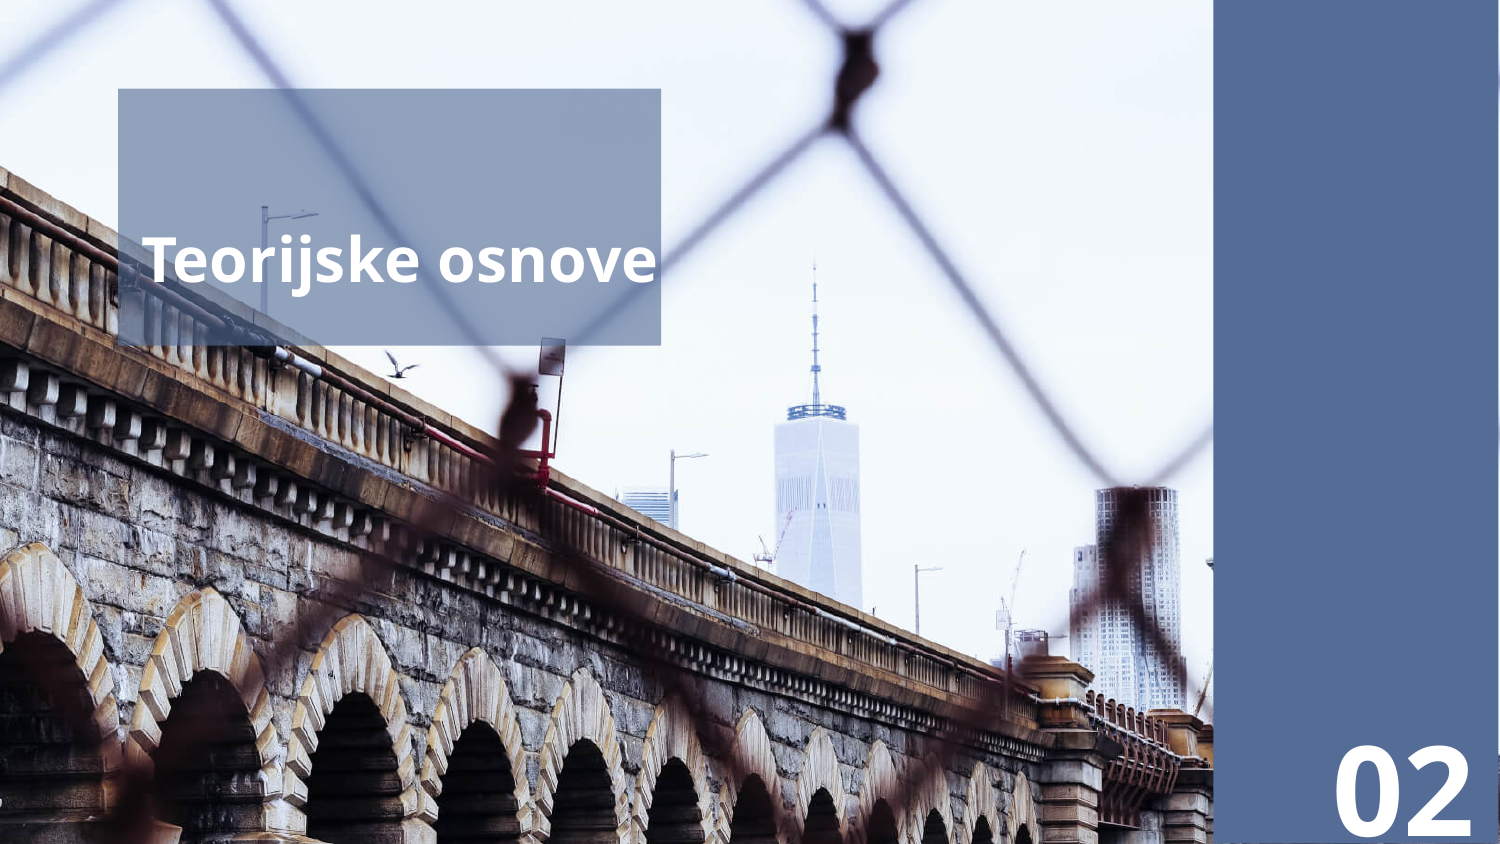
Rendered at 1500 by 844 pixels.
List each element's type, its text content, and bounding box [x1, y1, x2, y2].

picture [0, 0, 1213, 844]
title 02 [1204, 738, 1490, 834]
text_box [118, 88, 662, 346]
text_box [1213, 0, 1499, 844]
title Teorijske osnove [126, 214, 689, 310]
